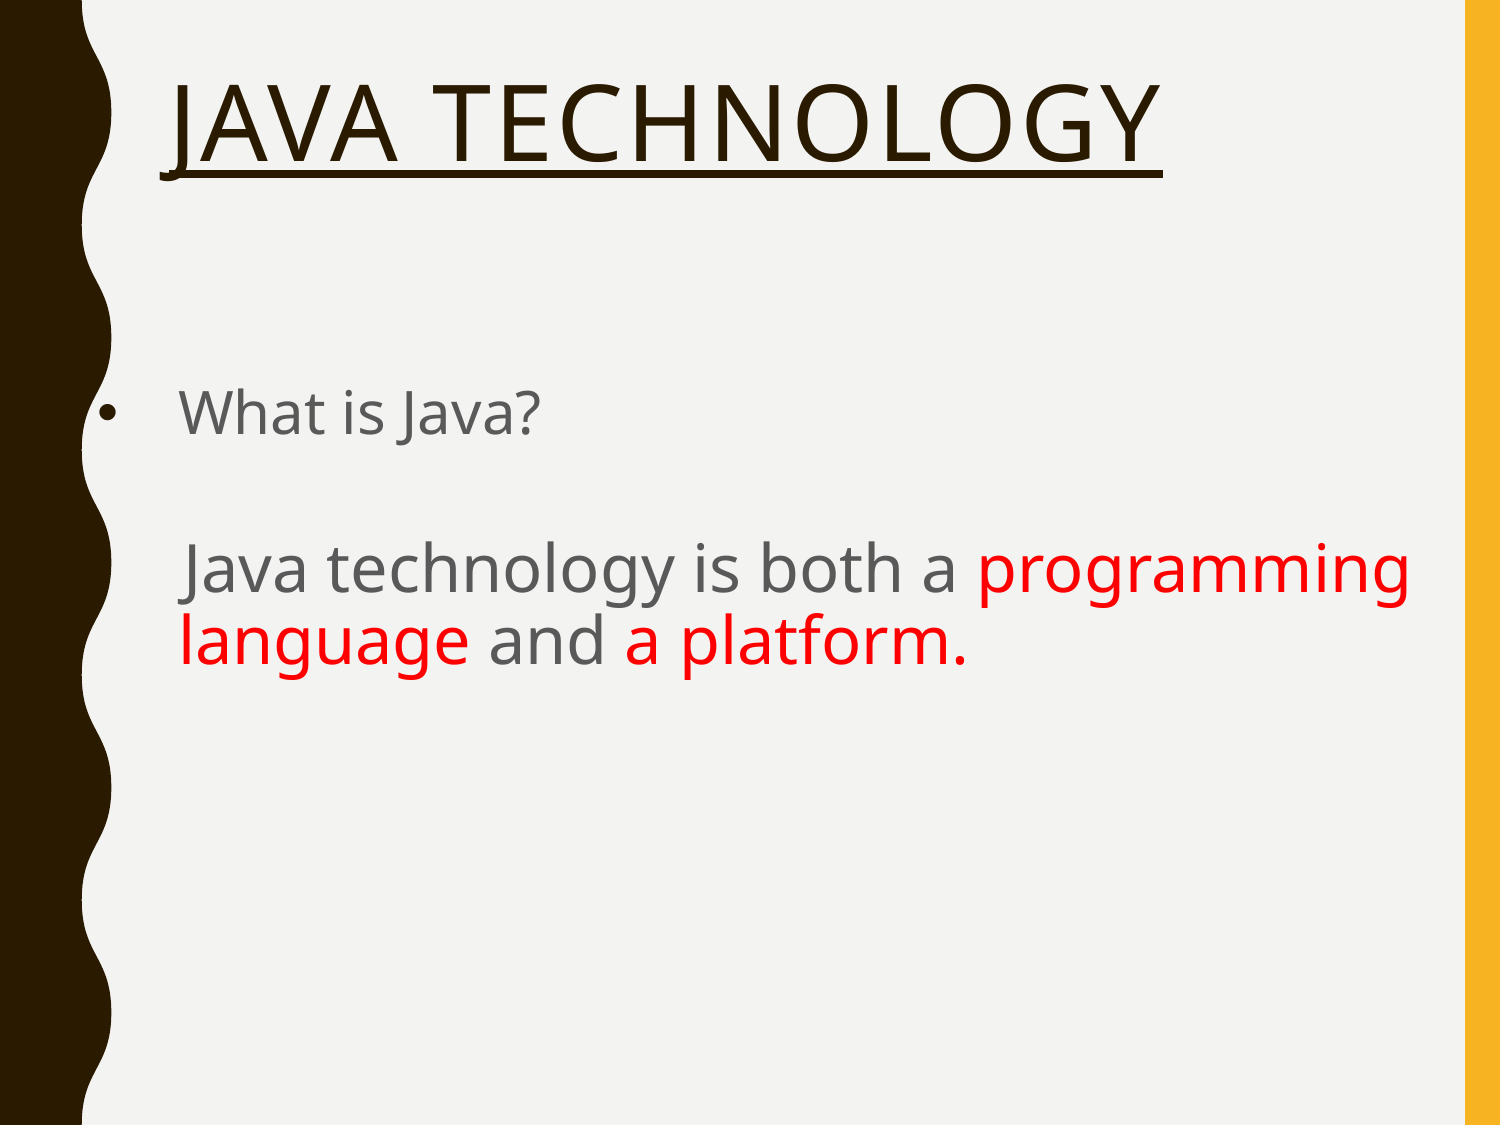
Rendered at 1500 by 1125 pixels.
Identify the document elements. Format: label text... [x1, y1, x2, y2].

list What is Java? Java technology is both a programming language and a platform. [82, 375, 1432, 762]
title Java Technology [154, 62, 1407, 308]
